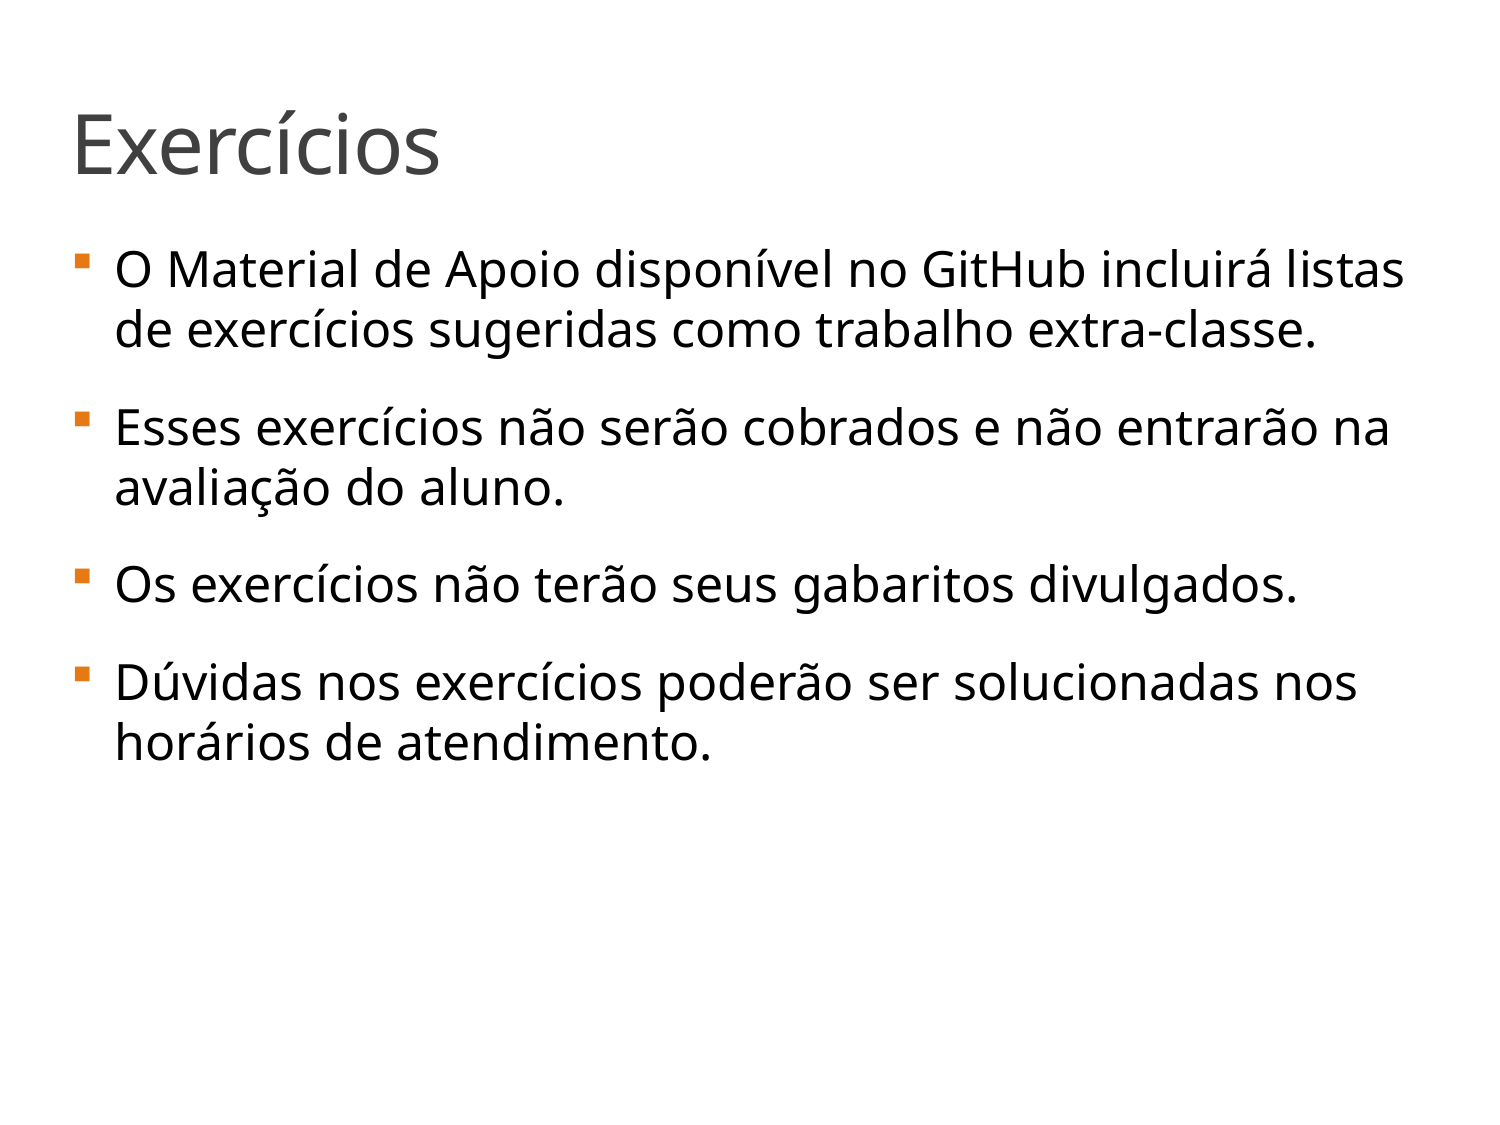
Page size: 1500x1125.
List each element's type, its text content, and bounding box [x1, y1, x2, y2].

list O Material de Apoio disponível no GitHub incluirá listas de exercícios sugeridas como trabalho extra-classe. Esses exercícios não serão cobrados e não entrarão na avaliação do aluno. Os exercícios não terão seus gabaritos divulgados. Dúvidas nos exercícios poderão ser solucionadas nos horários de atendimento. [70, 237, 1430, 1065]
title Exercícios [70, 104, 1430, 237]
